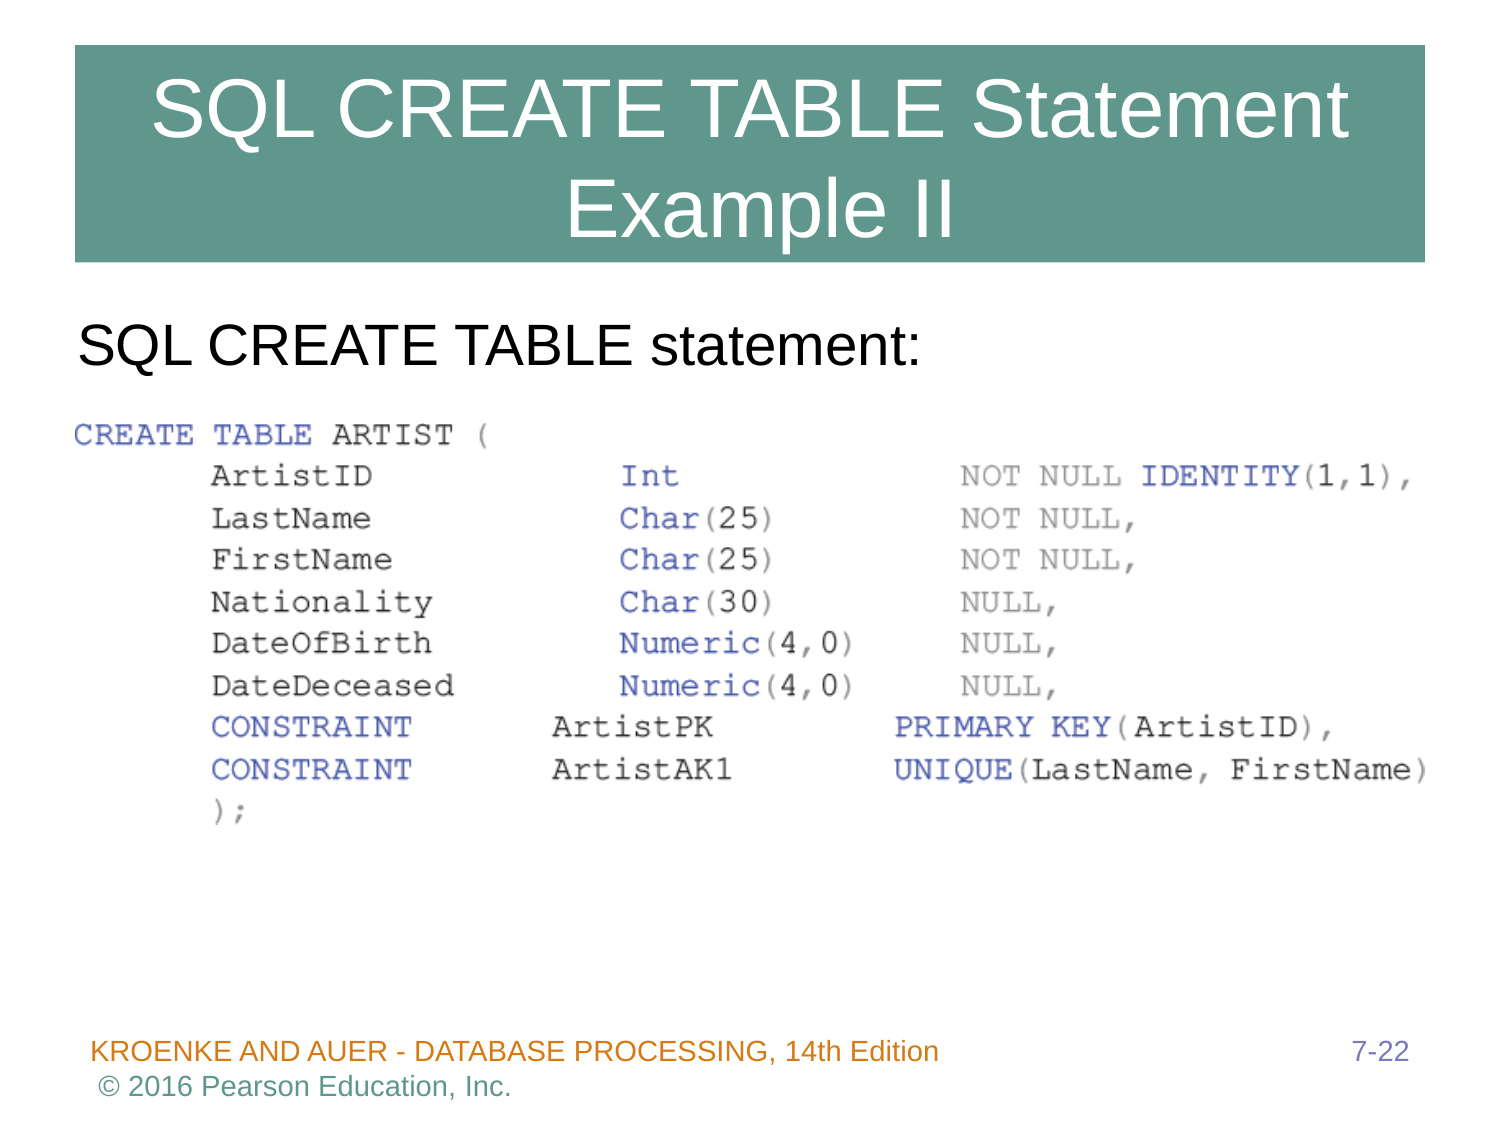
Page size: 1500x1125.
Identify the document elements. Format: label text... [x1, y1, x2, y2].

text_box SQL CREATE TABLE statement: [62, 299, 1425, 385]
title SQL CREATE TABLE Statement Example II [74, 44, 1426, 263]
slide_number 7-22 [1074, 1024, 1426, 1103]
footer KROENKE AND AUER - DATABASE PROCESSING, 14th Edition © 2016 Pearson Education, Inc. [74, 1024, 963, 1104]
picture [74, 422, 1425, 826]
